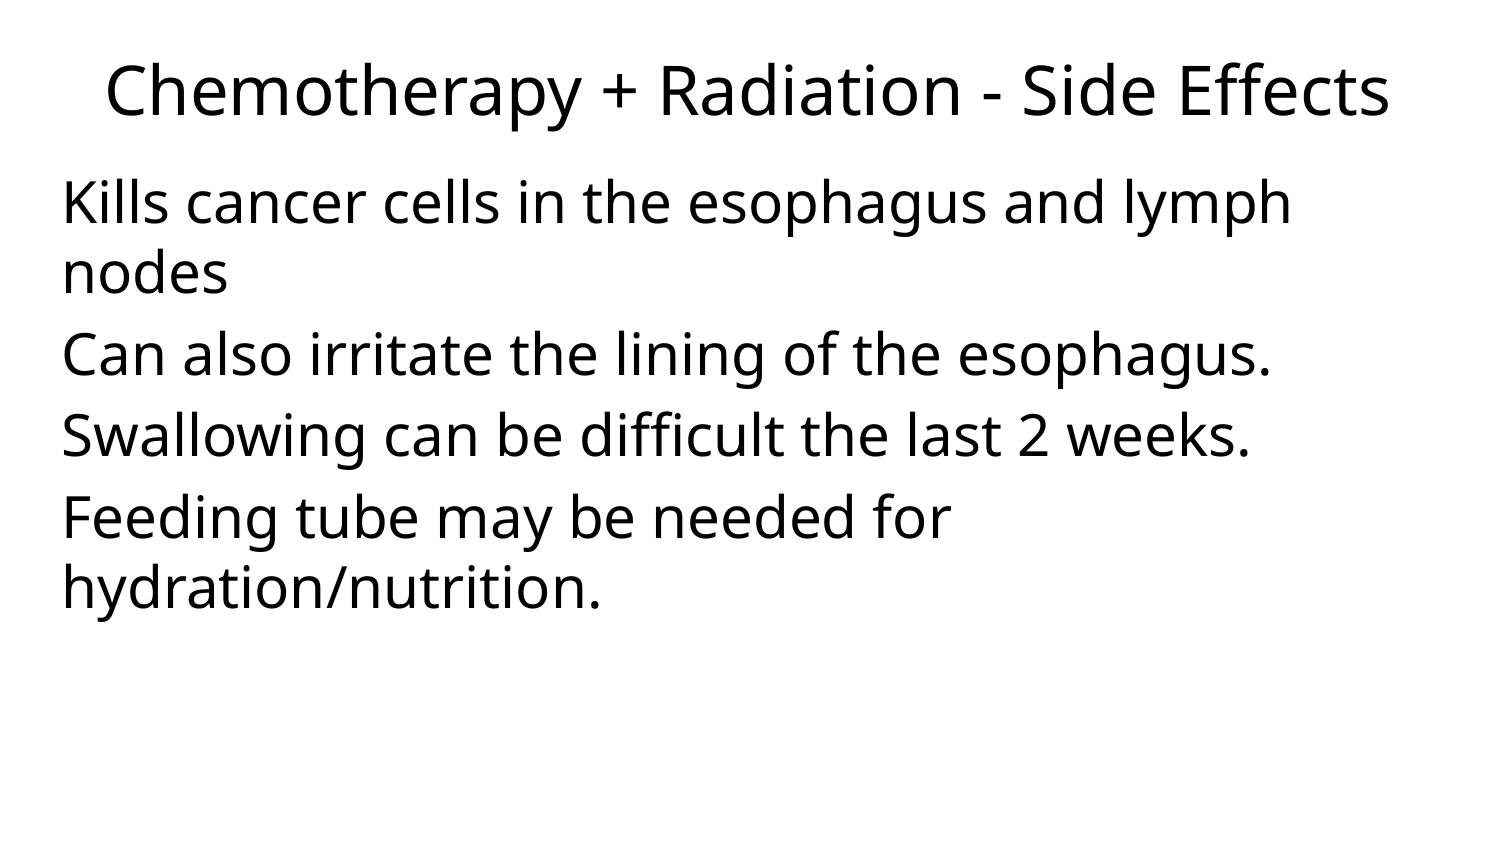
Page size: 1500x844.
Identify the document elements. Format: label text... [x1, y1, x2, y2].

list Kills cancer cells in the esophagus and lymph nodes Can also irritate the lining of the esophagus. Swallowing can be difficult the last 2 weeks. Feeding tube may be needed for hydration/nutrition. [46, 157, 1450, 810]
title Chemotherapy + Radiation - Side Effects [46, 33, 1450, 143]
